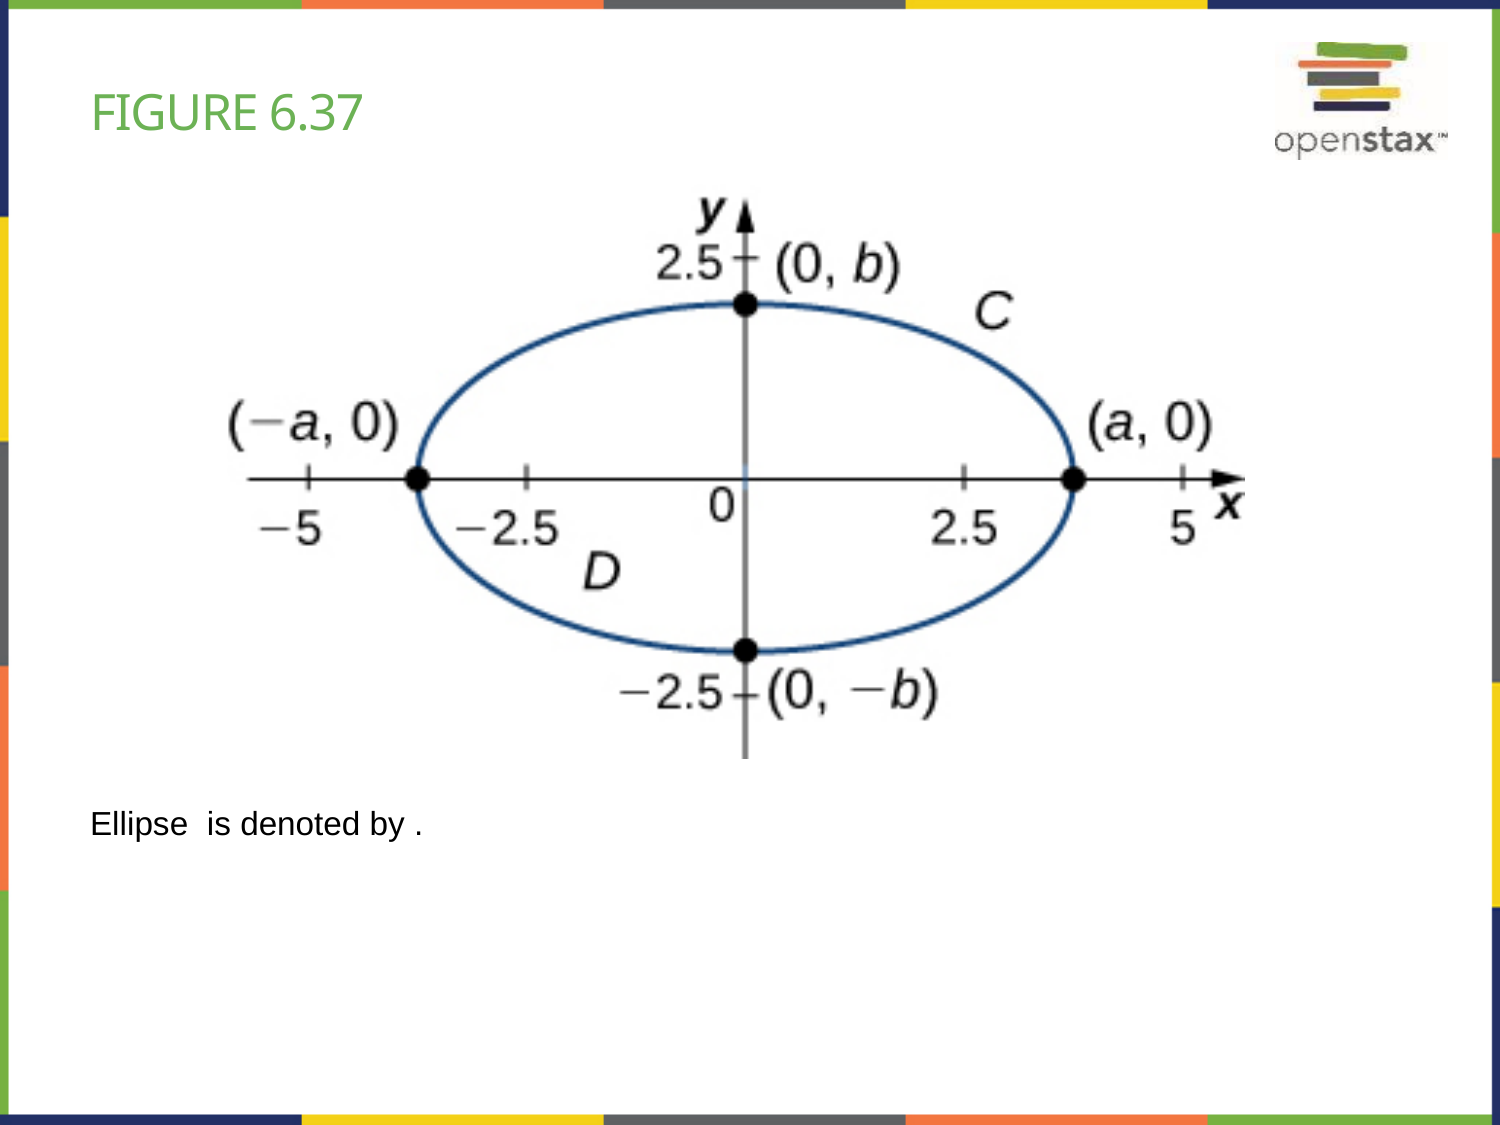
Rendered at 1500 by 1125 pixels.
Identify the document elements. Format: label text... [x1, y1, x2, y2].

picture [0, 0, 1500, 1125]
title Figure 6.37 [75, 39, 1275, 148]
